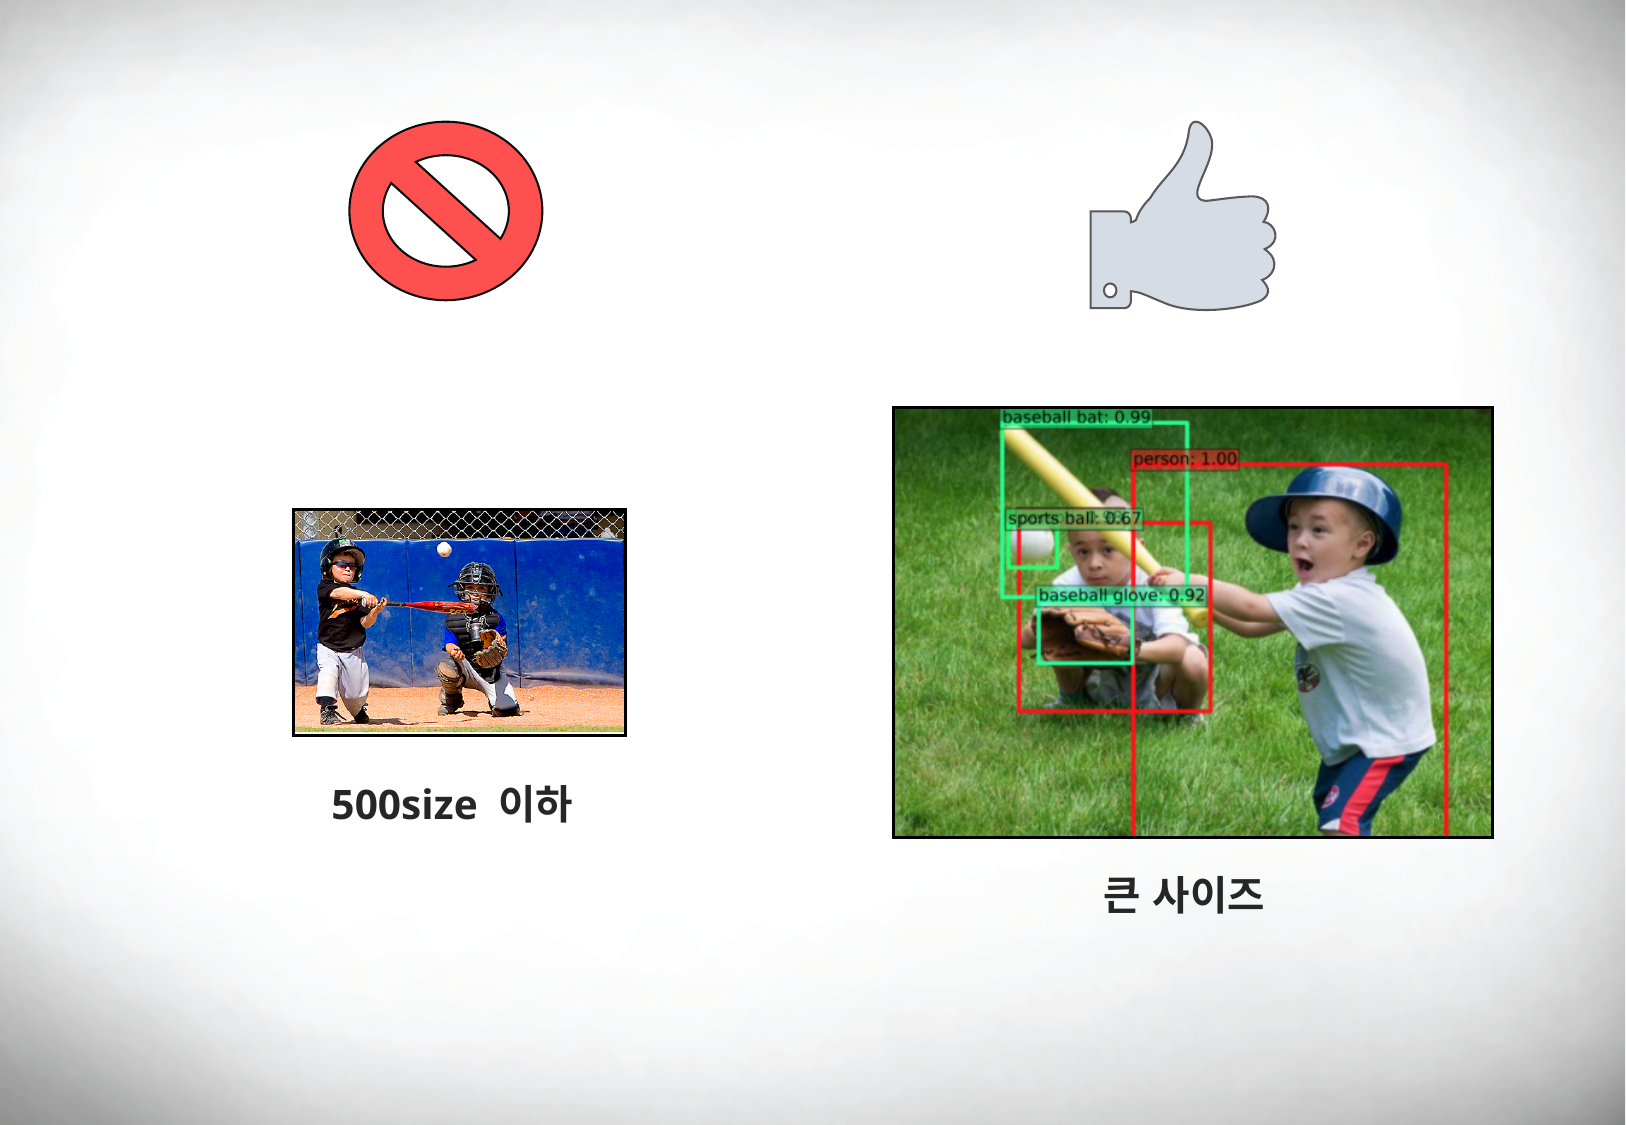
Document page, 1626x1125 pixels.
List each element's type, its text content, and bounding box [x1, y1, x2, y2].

picture [0, 0, 1626, 1125]
text_box 큰 사이즈 [1088, 862, 1280, 927]
text_box 500size 이하 [316, 771, 625, 836]
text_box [349, 121, 1276, 311]
